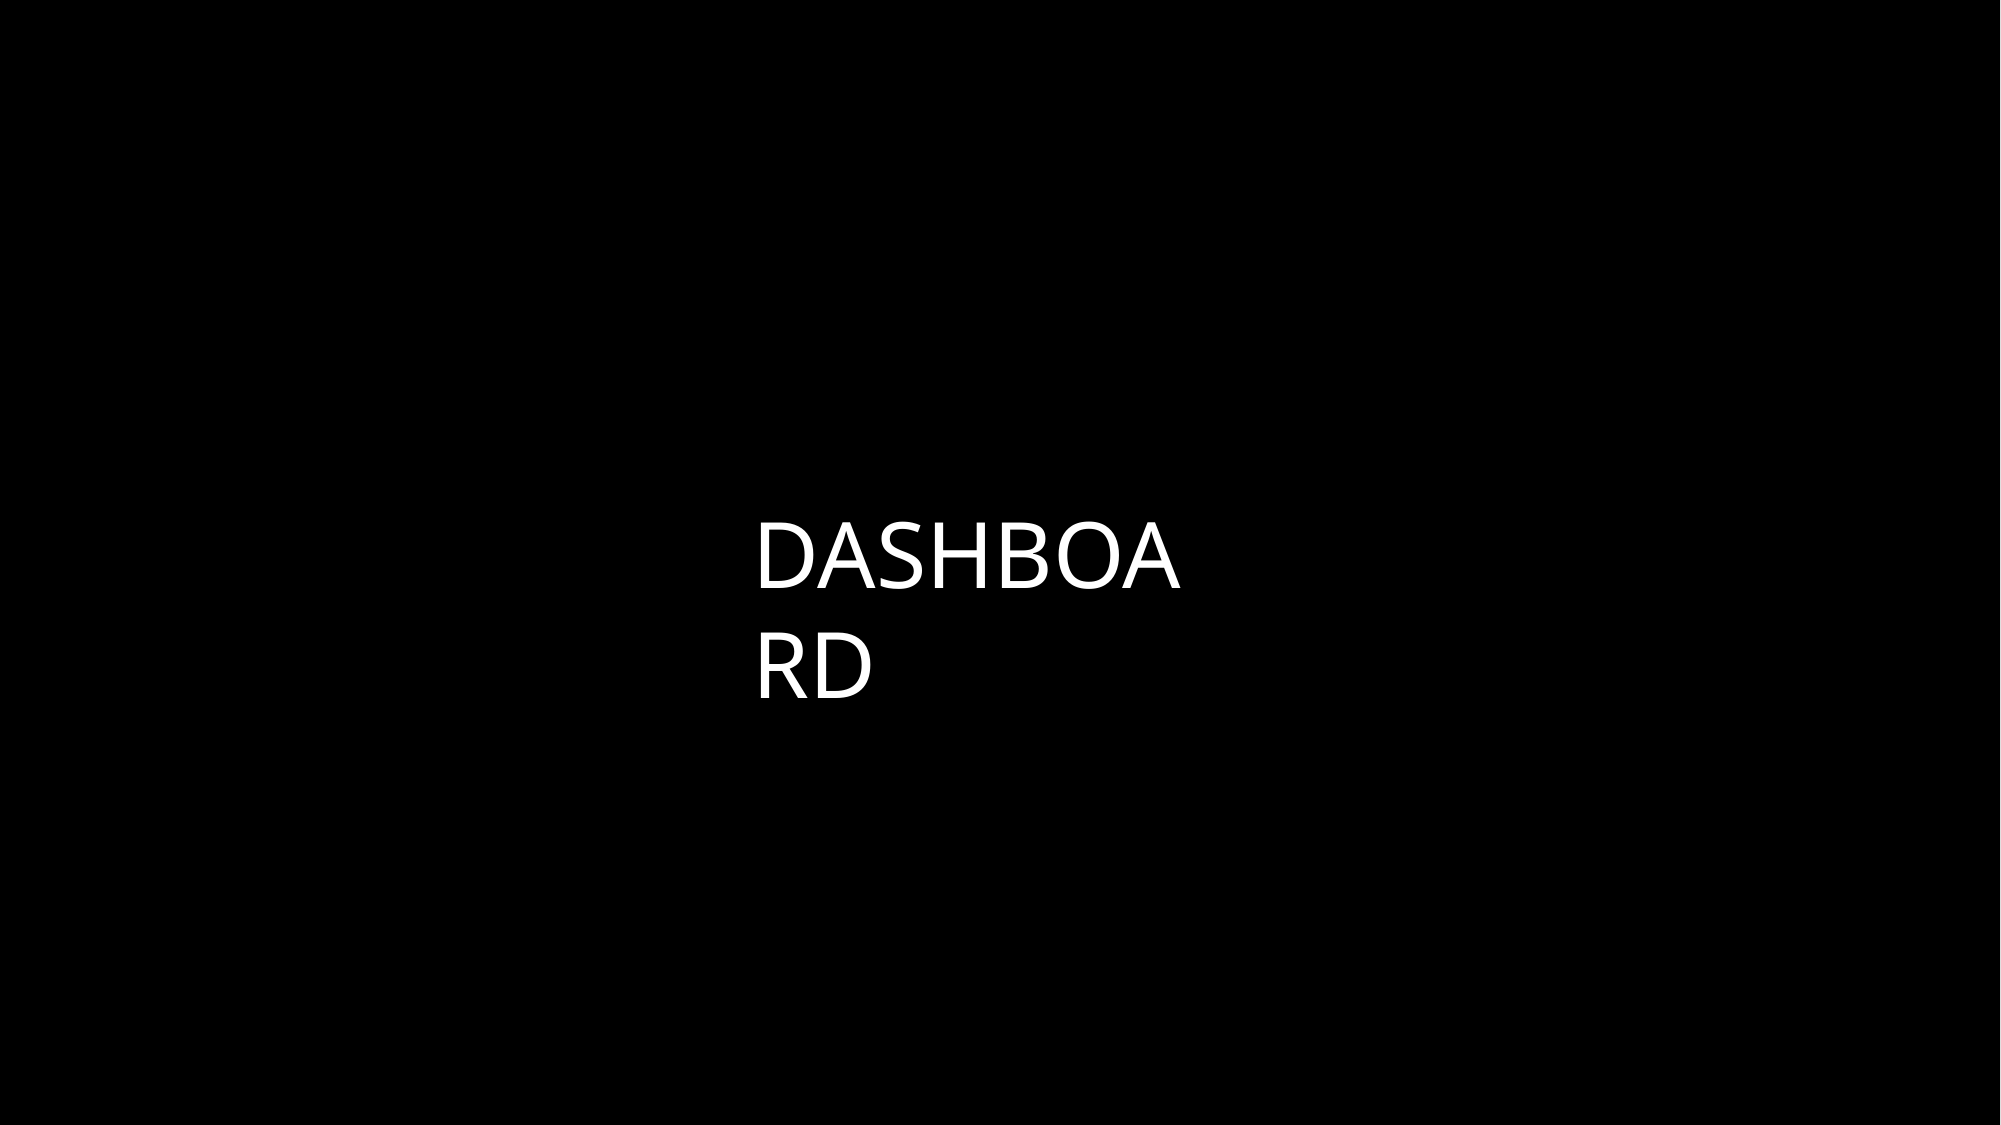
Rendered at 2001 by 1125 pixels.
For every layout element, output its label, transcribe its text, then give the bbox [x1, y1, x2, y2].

title DASHBOARD [750, 494, 1223, 717]
